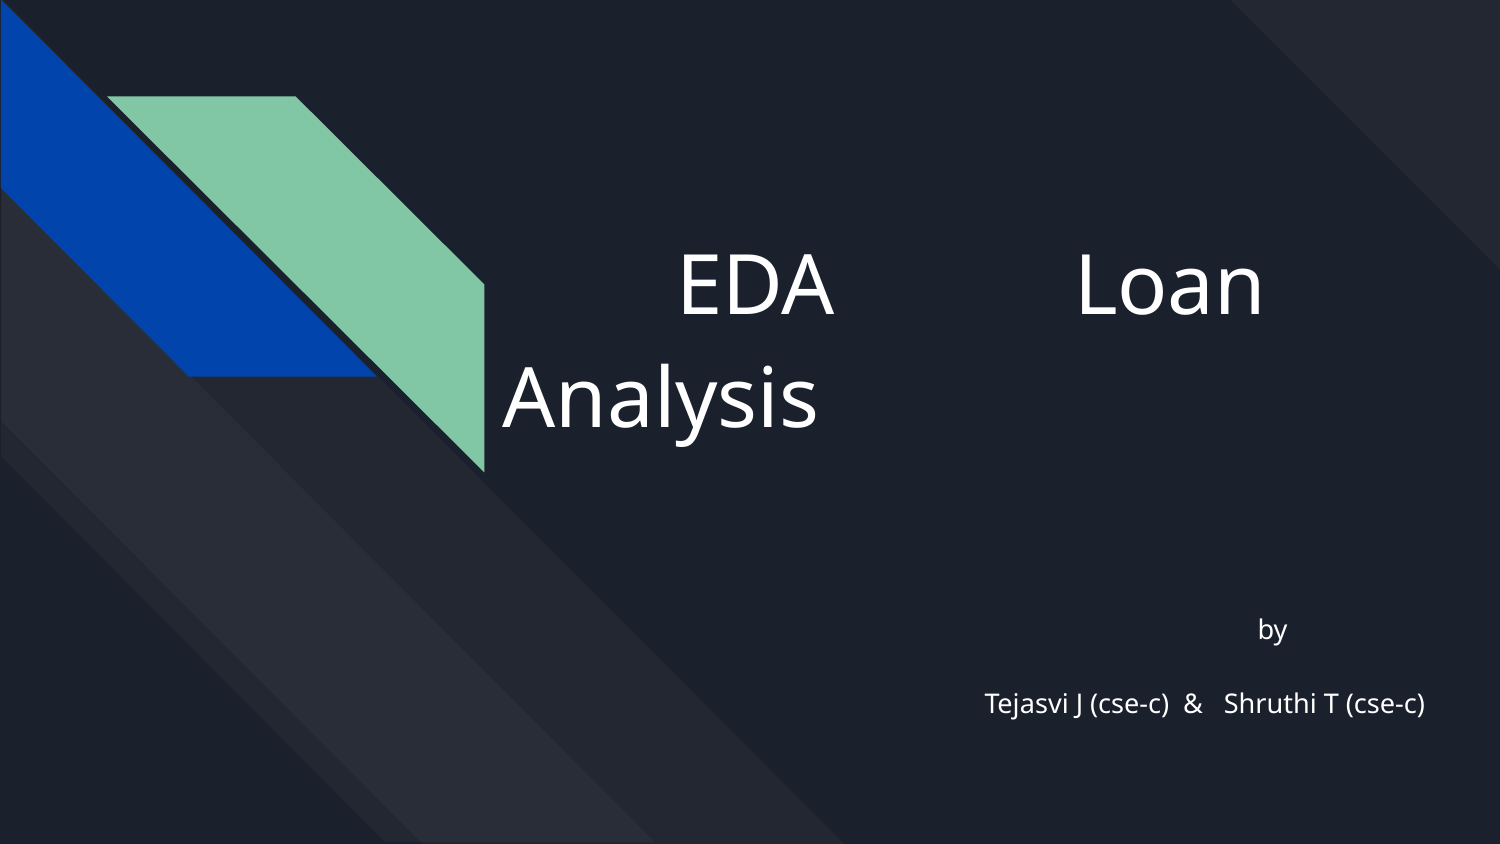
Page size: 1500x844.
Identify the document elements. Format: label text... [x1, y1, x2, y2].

subtitle by Tejasvi J (cse-c) & Shruthi T (cse-c) [899, 596, 1484, 764]
title EDA Loan Analysis [487, 210, 1311, 470]
